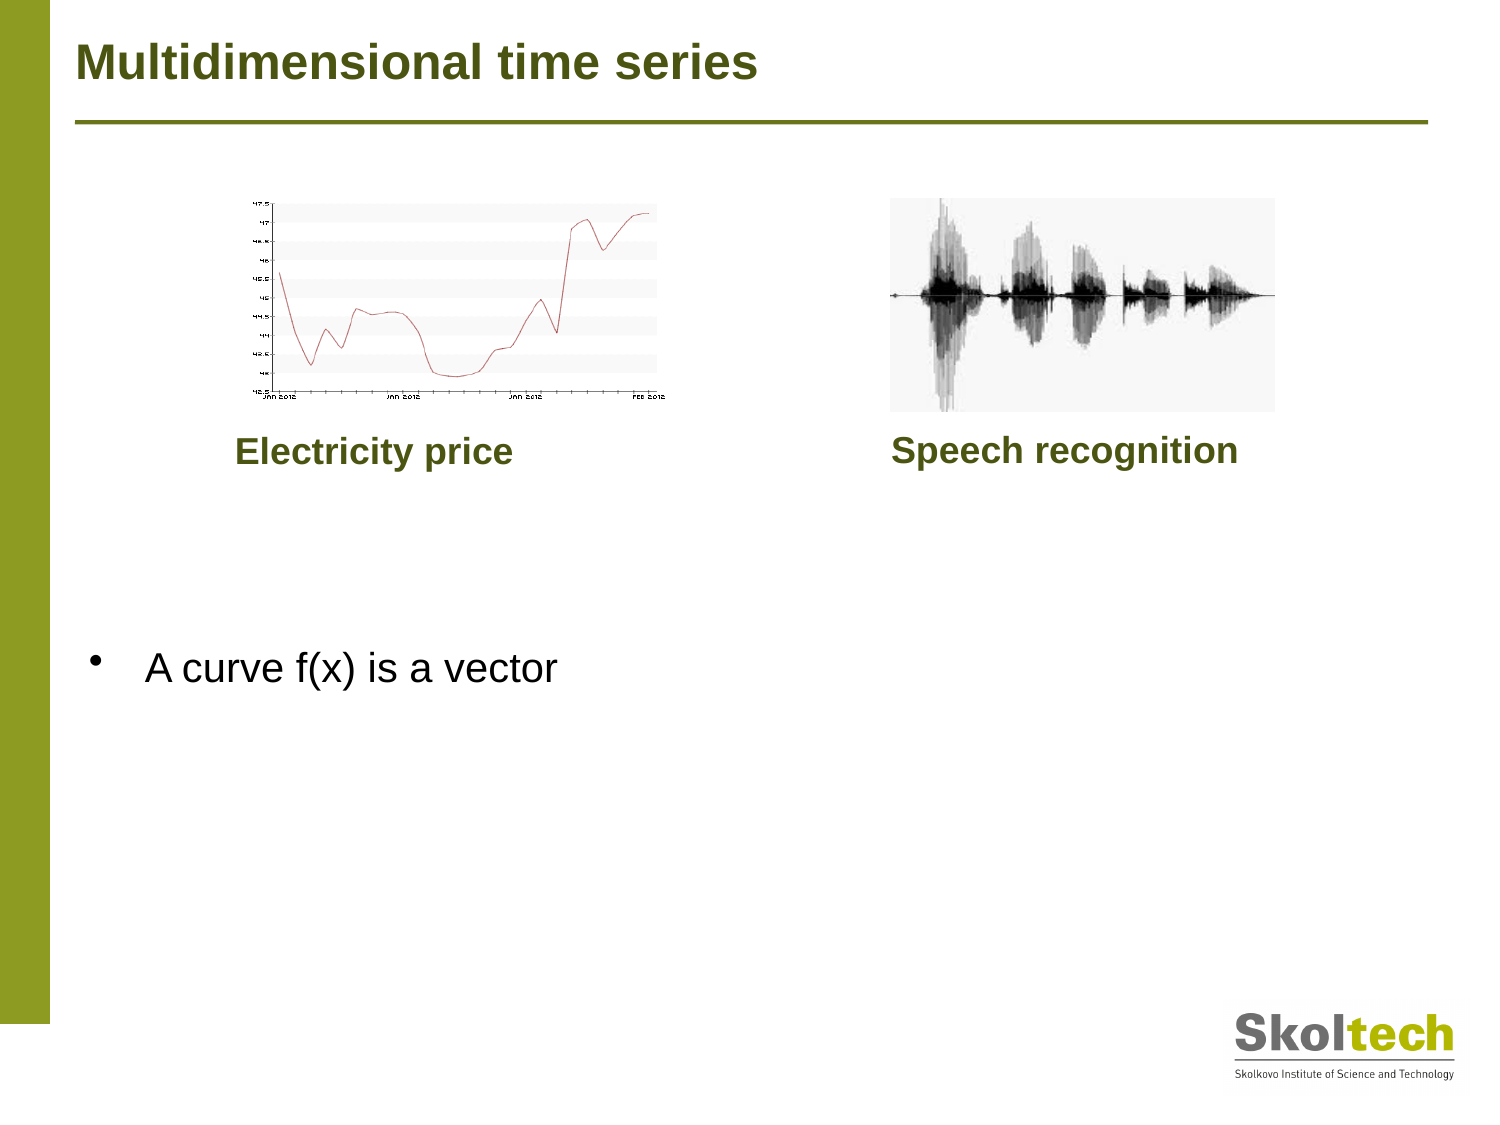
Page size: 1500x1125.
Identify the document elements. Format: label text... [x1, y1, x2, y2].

picture [1222, 998, 1470, 1096]
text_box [218, 195, 680, 481]
title Multidimensional time series [75, 6, 1500, 114]
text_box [874, 198, 1275, 480]
